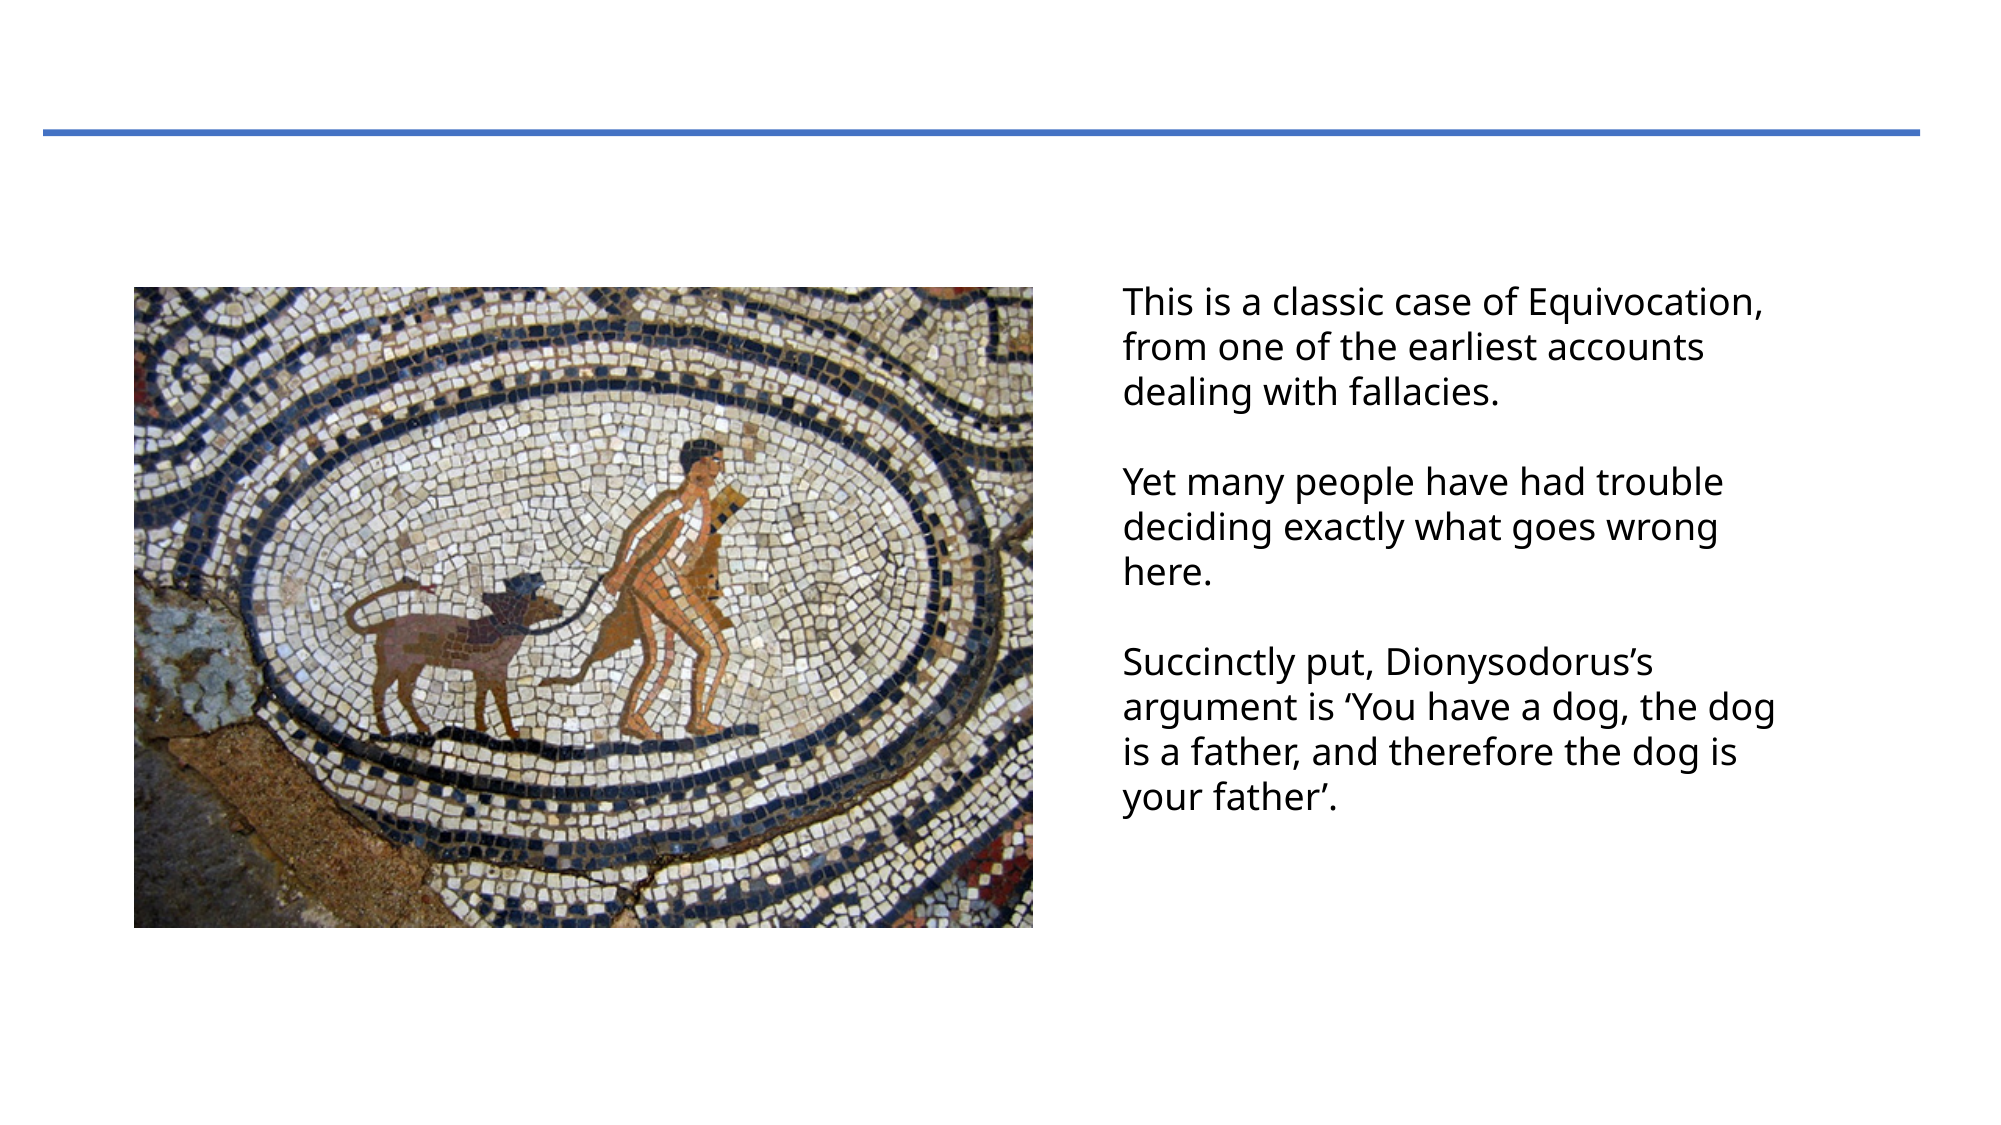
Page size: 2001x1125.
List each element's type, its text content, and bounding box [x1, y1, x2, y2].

picture [134, 287, 1033, 928]
text_box [42, 128, 1921, 137]
text_box This is a classic case of Equivocation, from one of the earliest accounts dealing with fallacies. Yet many people have had trouble deciding exactly what goes wrong here. Succinctly put, Dionysodorus’s argument is ‘You have a dog, the dog is a father, and therefore the dog is your father’. [1107, 270, 1795, 826]
